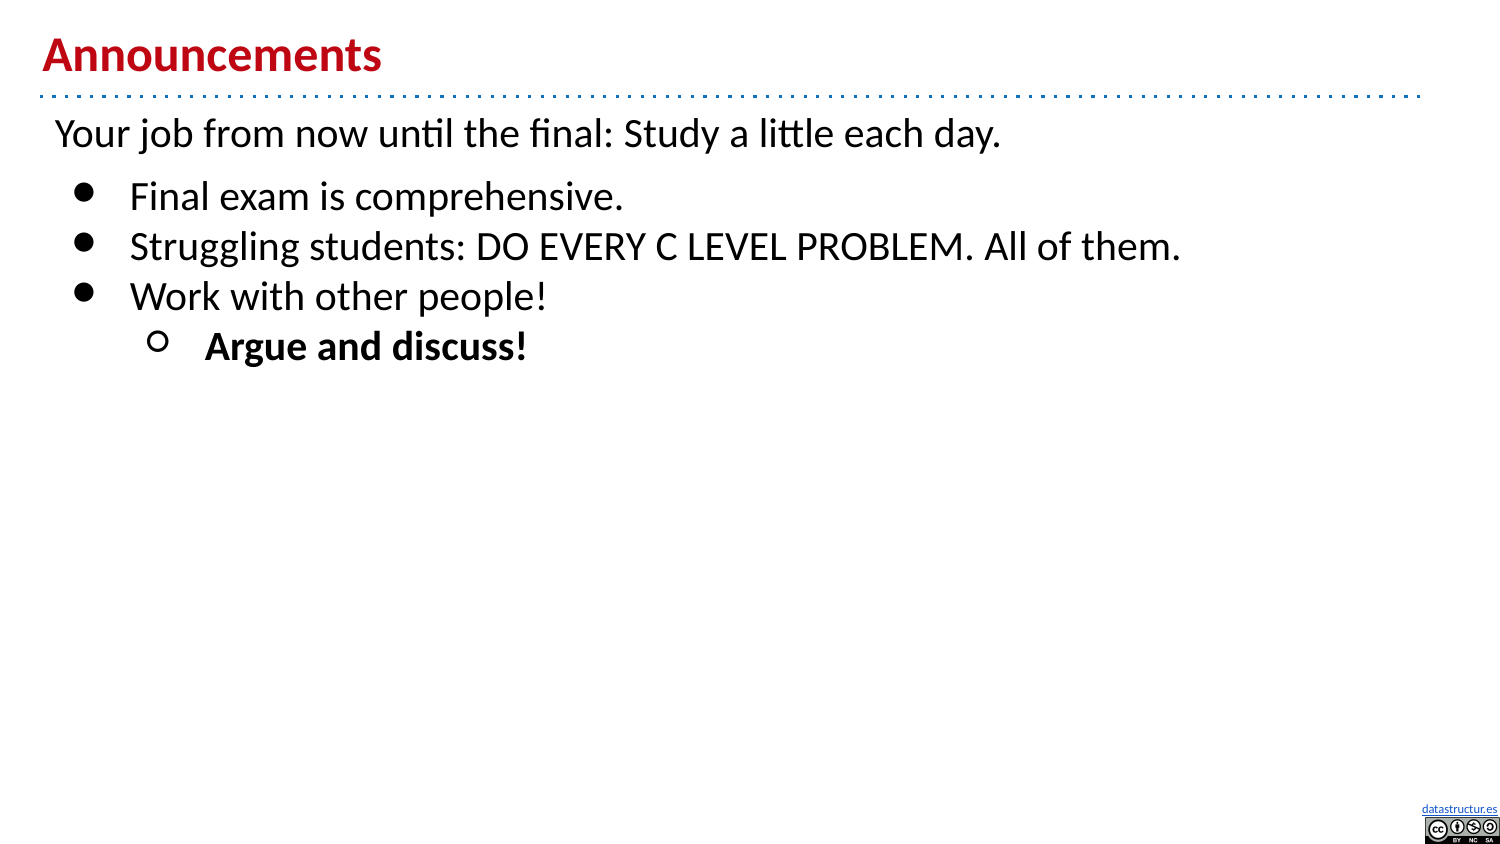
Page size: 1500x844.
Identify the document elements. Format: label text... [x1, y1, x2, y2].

title Announcements [27, 15, 1378, 97]
picture [1425, 817, 1500, 844]
list Your job from now until the final: Study a little each day. Final exam is comprehensive. Struggling students: DO EVERY C LEVEL PROBLEM. All of them. Work with other people! Argue and discuss! [39, 91, 1453, 773]
